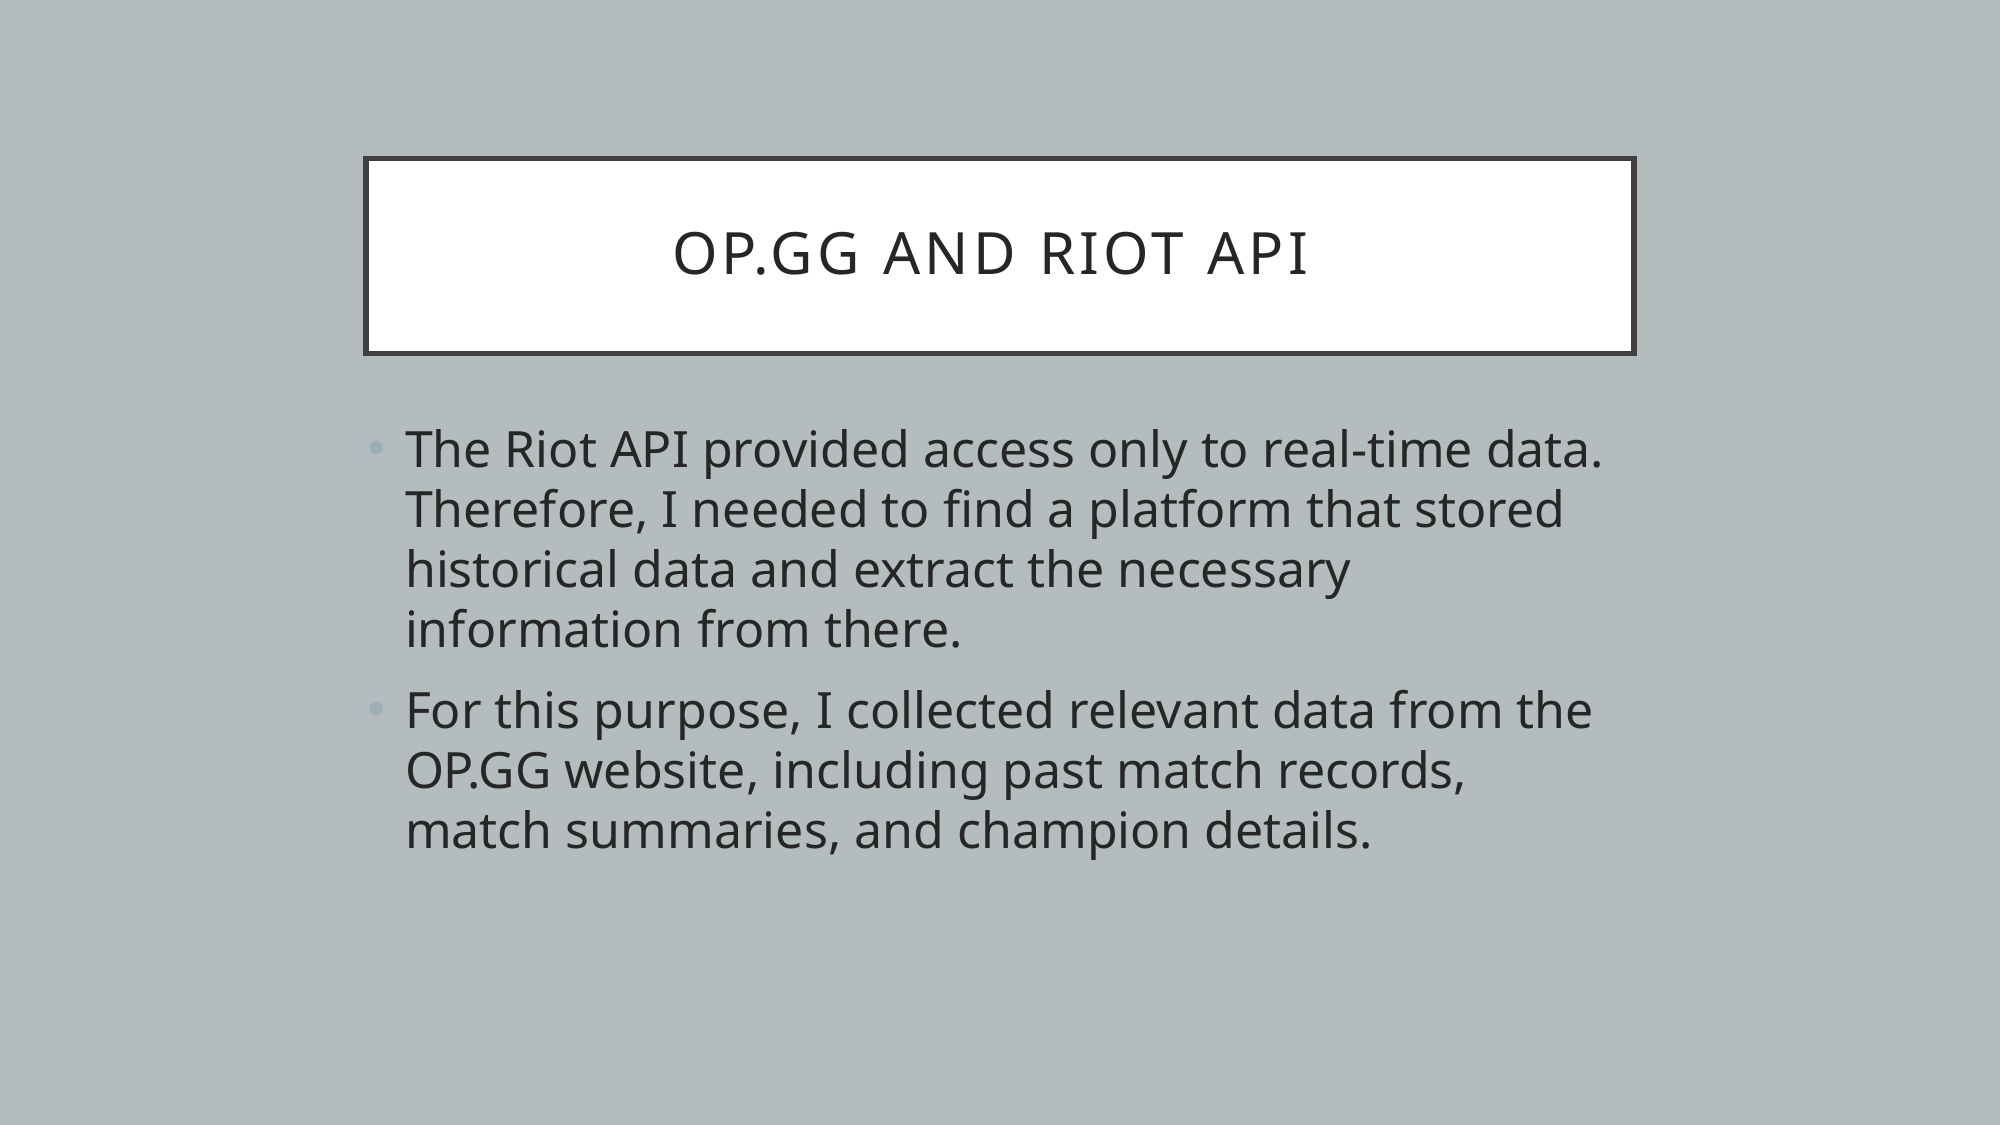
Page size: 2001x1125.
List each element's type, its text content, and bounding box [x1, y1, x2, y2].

list The Riot API provided access only to real-time data. Therefore, I needed to find a platform that stored historical data and extract the necessary information from there. For this purpose, I collected relevant data from the OP.GG website, including past match records, match summaries, and champion details. [352, 410, 1621, 920]
title Op.GG and rıot Apı [363, 156, 1637, 356]
